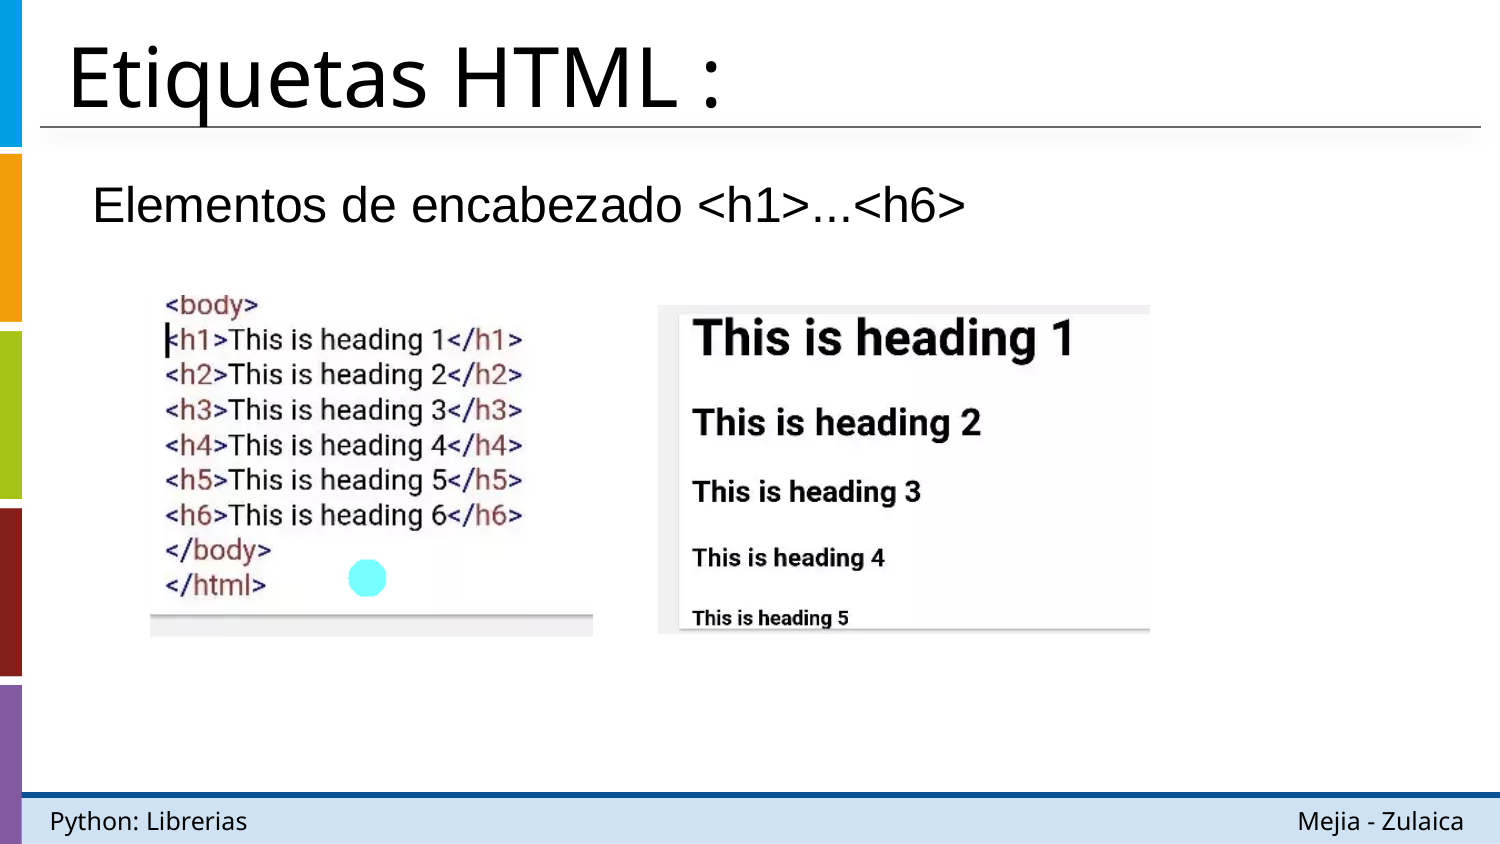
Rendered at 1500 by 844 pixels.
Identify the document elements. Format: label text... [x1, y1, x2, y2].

list Elementos de encabezado <h1>...<h6> [77, 148, 994, 245]
title Etiquetas HTML : [51, 9, 1449, 124]
picture [149, 295, 594, 639]
text_box Python: Librerias [34, 797, 396, 844]
picture [657, 304, 1151, 634]
picture [0, 0, 40, 844]
